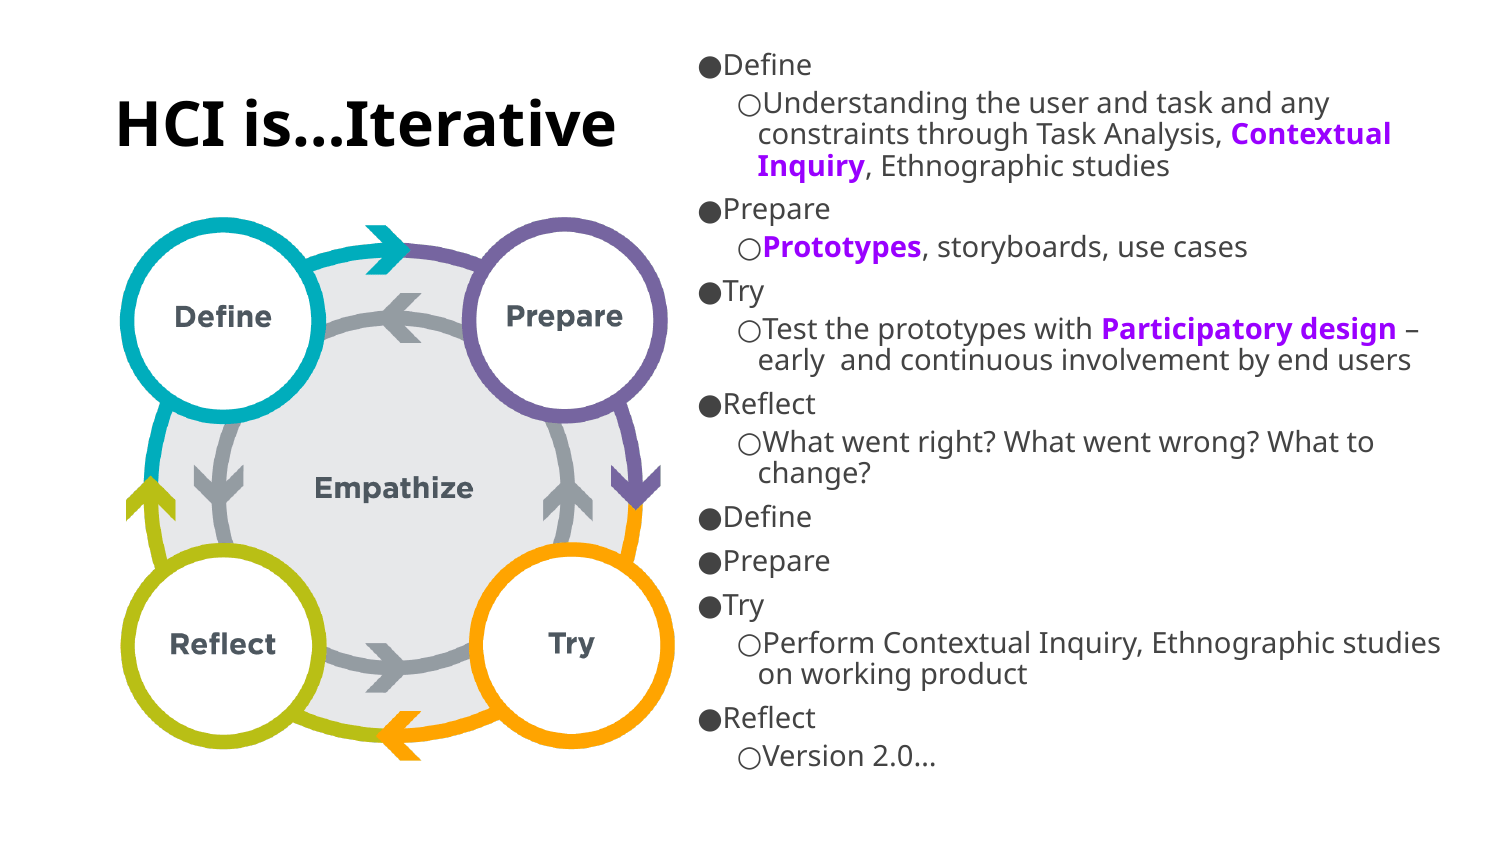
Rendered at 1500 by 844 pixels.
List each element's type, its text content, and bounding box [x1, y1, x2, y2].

title HCI is…Iterative [103, 44, 683, 200]
picture [102, 201, 685, 783]
list Define Understanding the user and task and any constraints through Task Analysis, Contextual Inquiry, Ethnographic studies Prepare Prototypes, storyboards, use cases Try Test the prototypes with Participatory design – early and continuous involvement by end users Reflect What went right? What went wrong? What to change? Define Prepare Try Perform Contextual Inquiry, Ethnographic studies on working product Reflect Version 2.0… [683, 44, 1464, 783]
